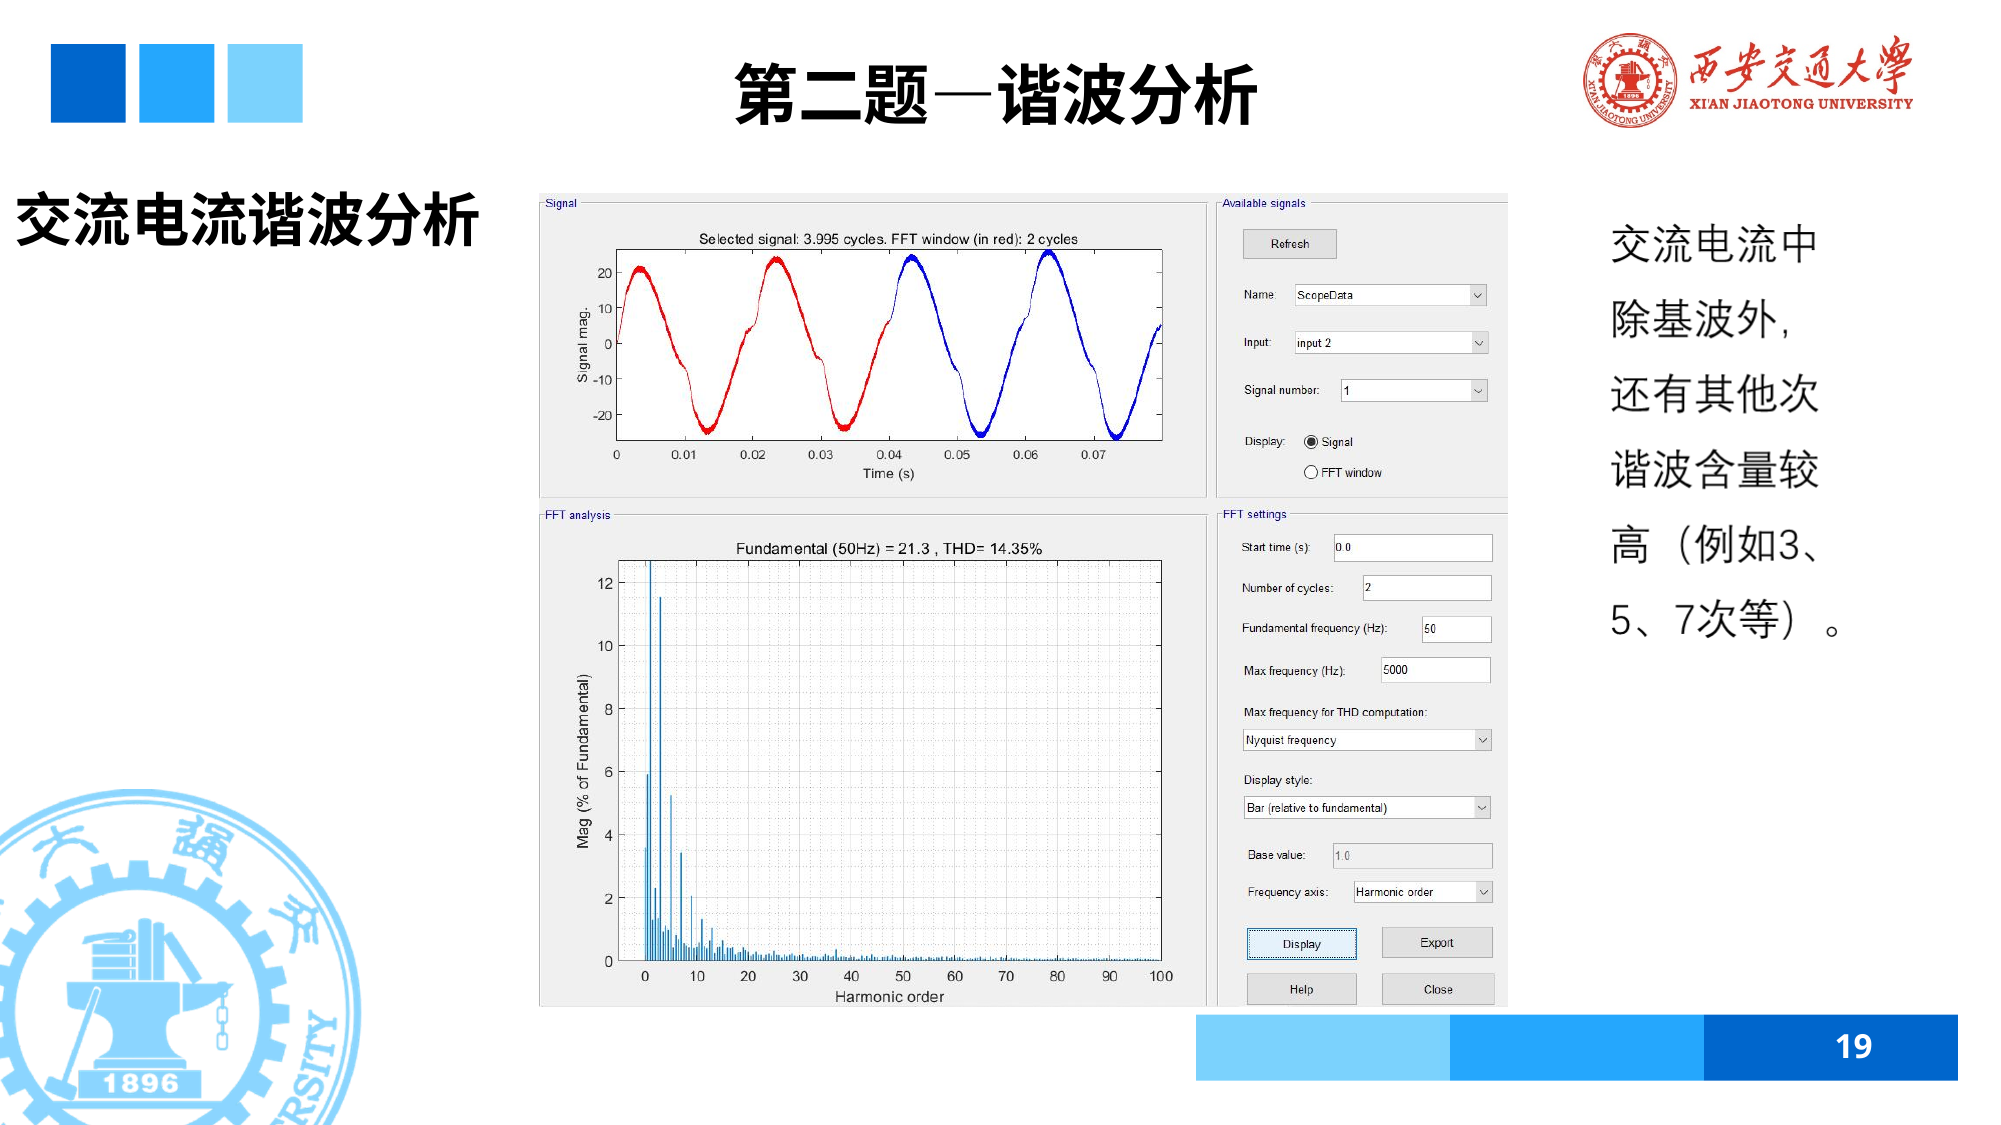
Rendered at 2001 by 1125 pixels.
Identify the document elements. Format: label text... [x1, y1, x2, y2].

title 第二题—谐波分析 [716, 39, 1283, 142]
picture [539, 193, 1508, 1007]
picture [1583, 33, 1913, 128]
picture [0, 789, 366, 1125]
text_box 交流电流谐波分析 [0, 141, 514, 261]
picture [1584, 193, 1888, 669]
slide_number 19 [1437, 1017, 1888, 1078]
